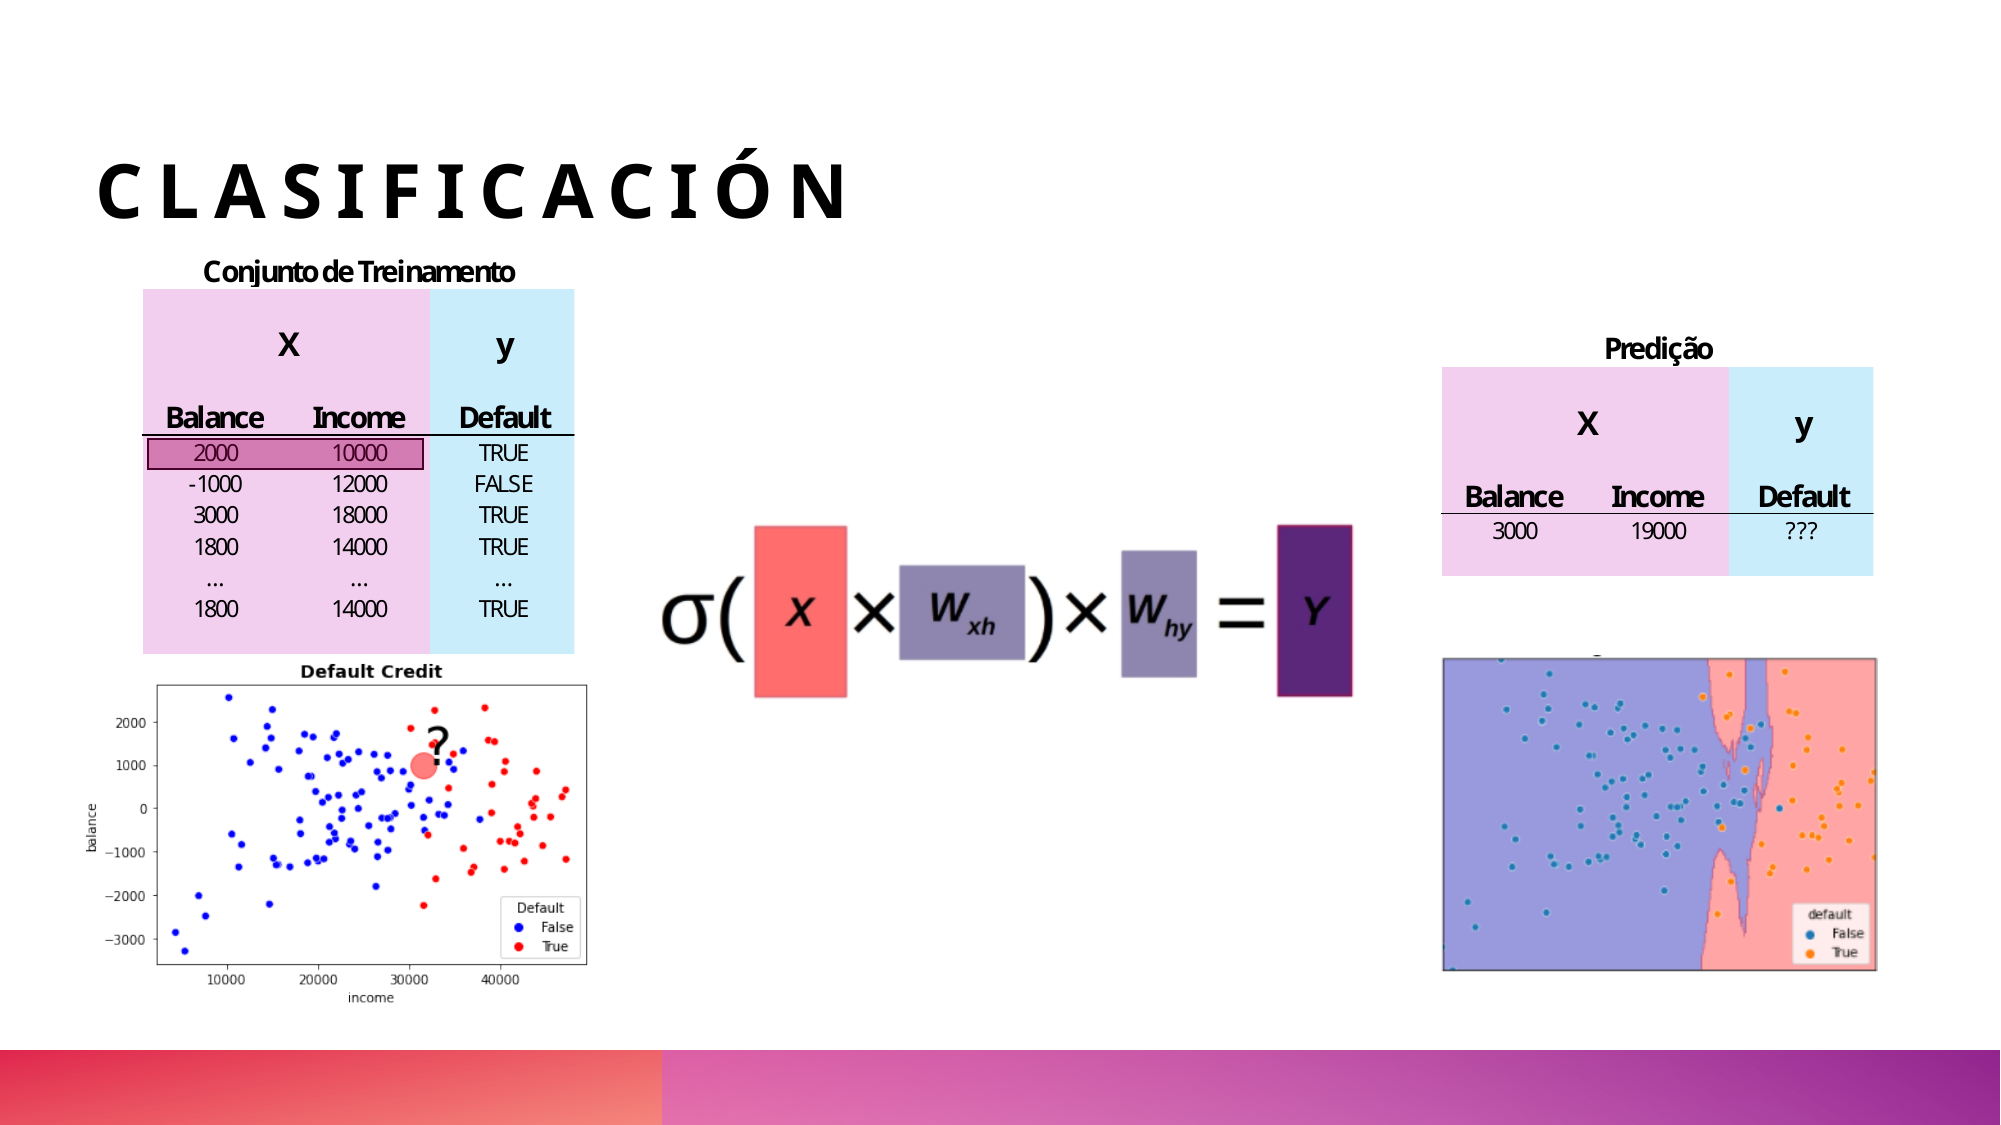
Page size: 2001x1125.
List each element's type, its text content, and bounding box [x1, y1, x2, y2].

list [77, 655, 594, 1013]
picture [141, 249, 576, 656]
text_box Clasificación [95, 30, 1865, 234]
picture [1440, 327, 1875, 578]
picture [1440, 655, 1878, 973]
picture [624, 489, 1428, 754]
